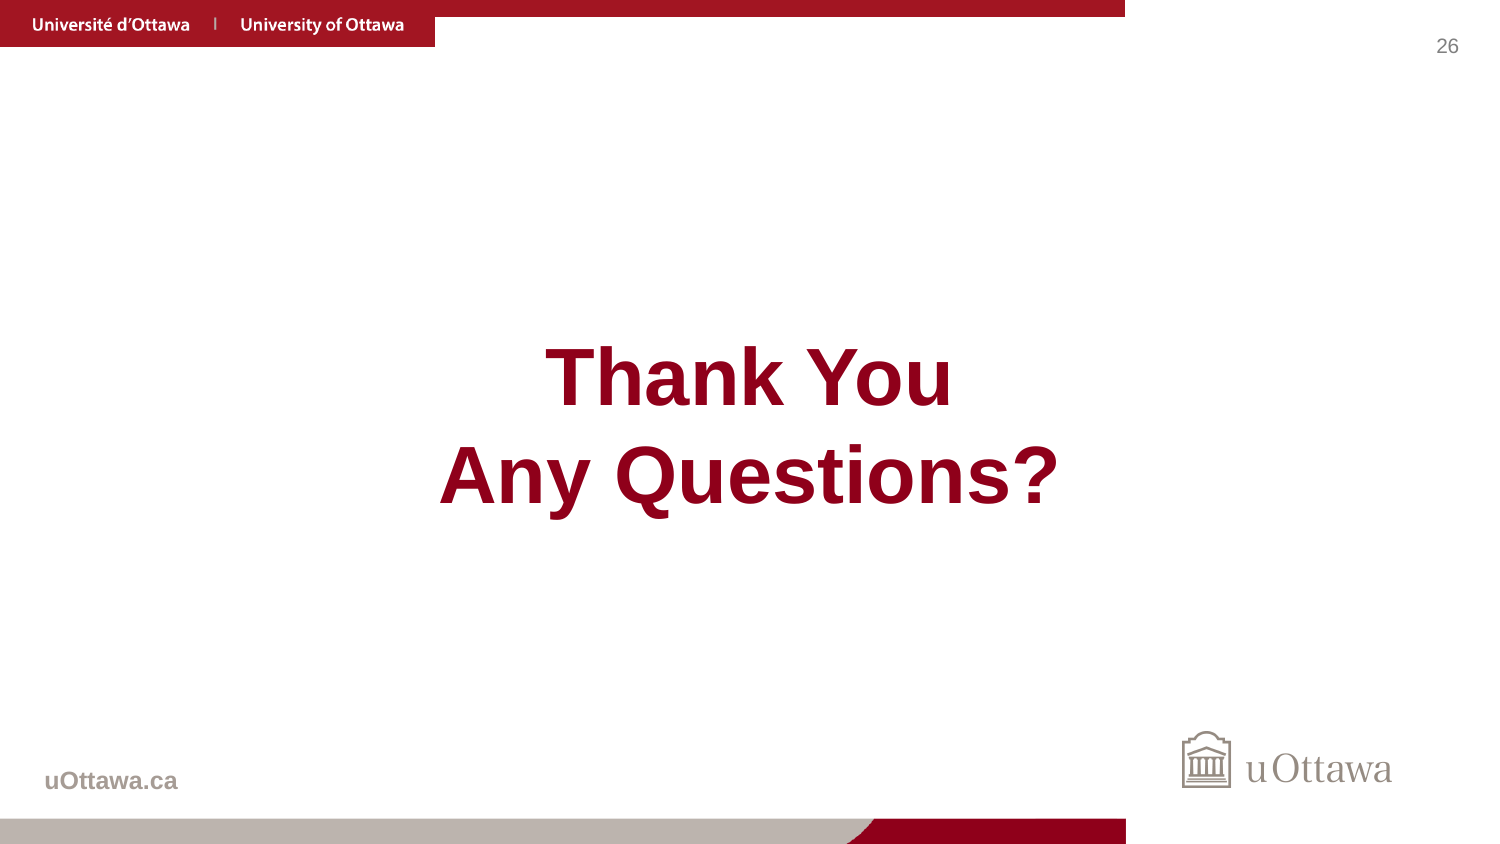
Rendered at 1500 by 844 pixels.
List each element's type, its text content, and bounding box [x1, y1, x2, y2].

title Thank You Any Questions? [112, 368, 1388, 475]
picture [0, 819, 1126, 844]
picture [0, 0, 1125, 47]
picture [1182, 731, 1392, 788]
